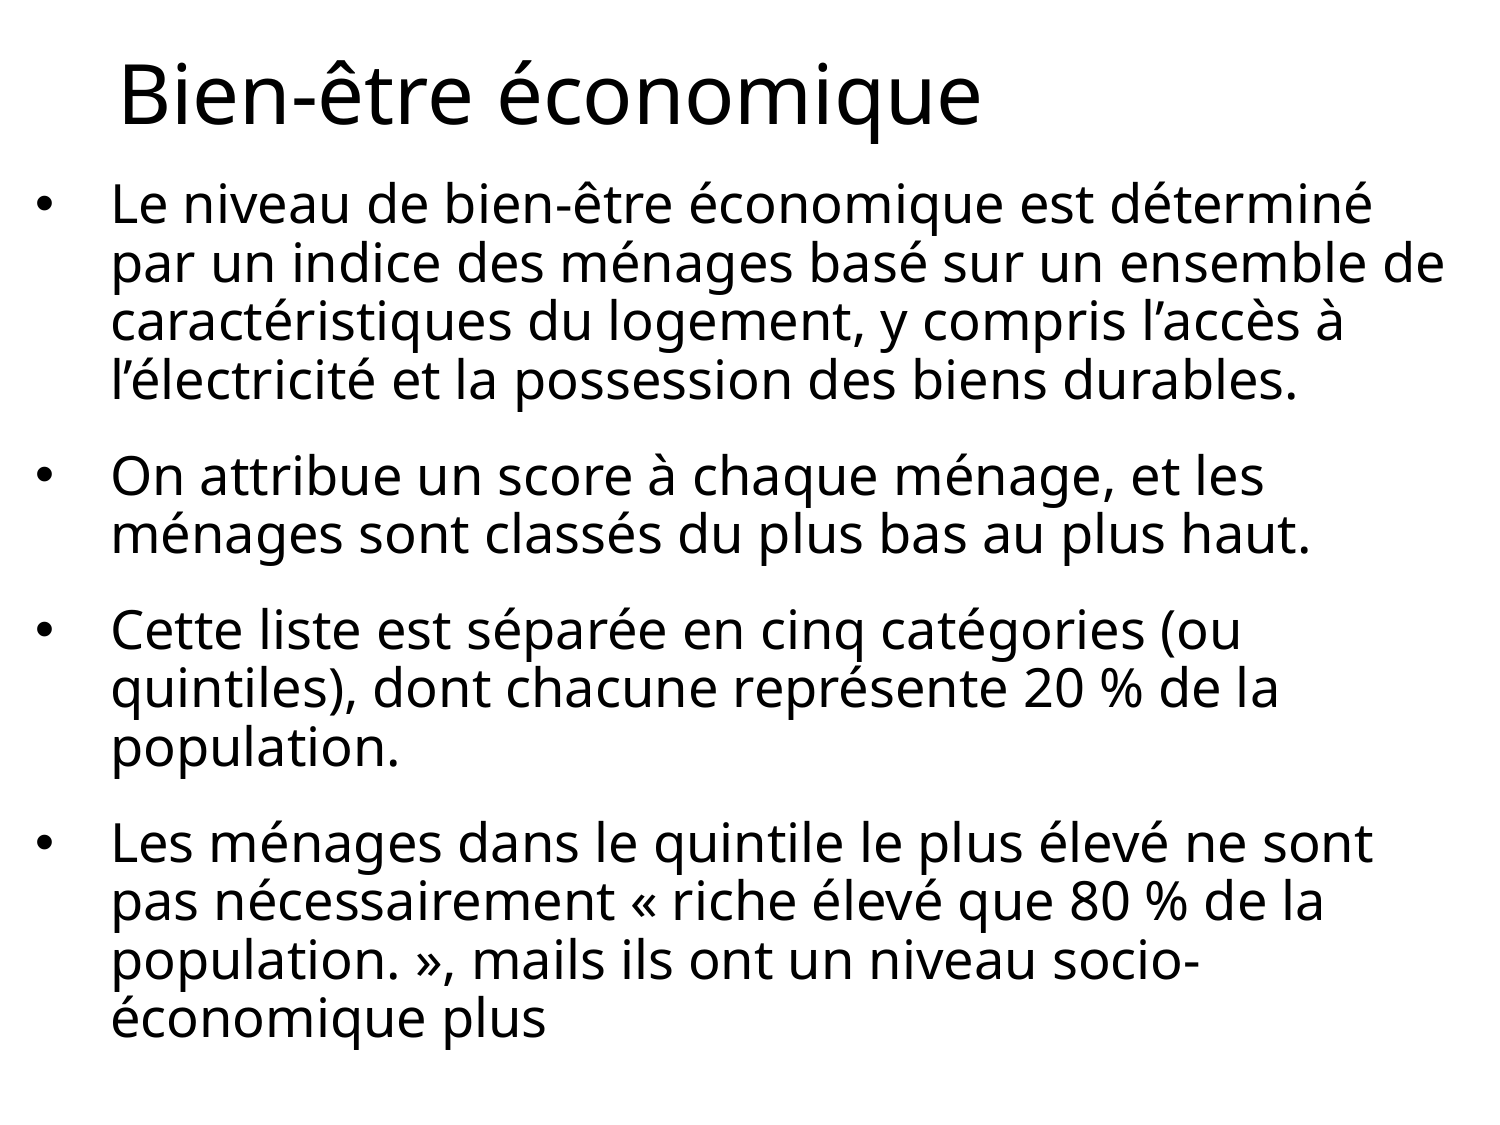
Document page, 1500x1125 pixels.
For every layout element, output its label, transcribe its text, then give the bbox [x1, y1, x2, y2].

list Le niveau de bien-être économique est déterminé par un indice des ménages basé sur un ensemble de caractéristiques du logement, y compris l’accès à l’électricité et la possession des biens durables. On attribue un score à chaque ménage, et les ménages sont classés du plus bas au plus haut. Cette liste est séparée en cinq catégories (ou quintiles), dont chacune représente 20 % de la population. Les ménages dans le quintile le plus élevé ne sont pas nécessairement « riche élevé que 80 % de la population. », mails ils ont un niveau socio-économique plus [20, 169, 1484, 1090]
title Bien-être économique [102, 35, 1397, 151]
